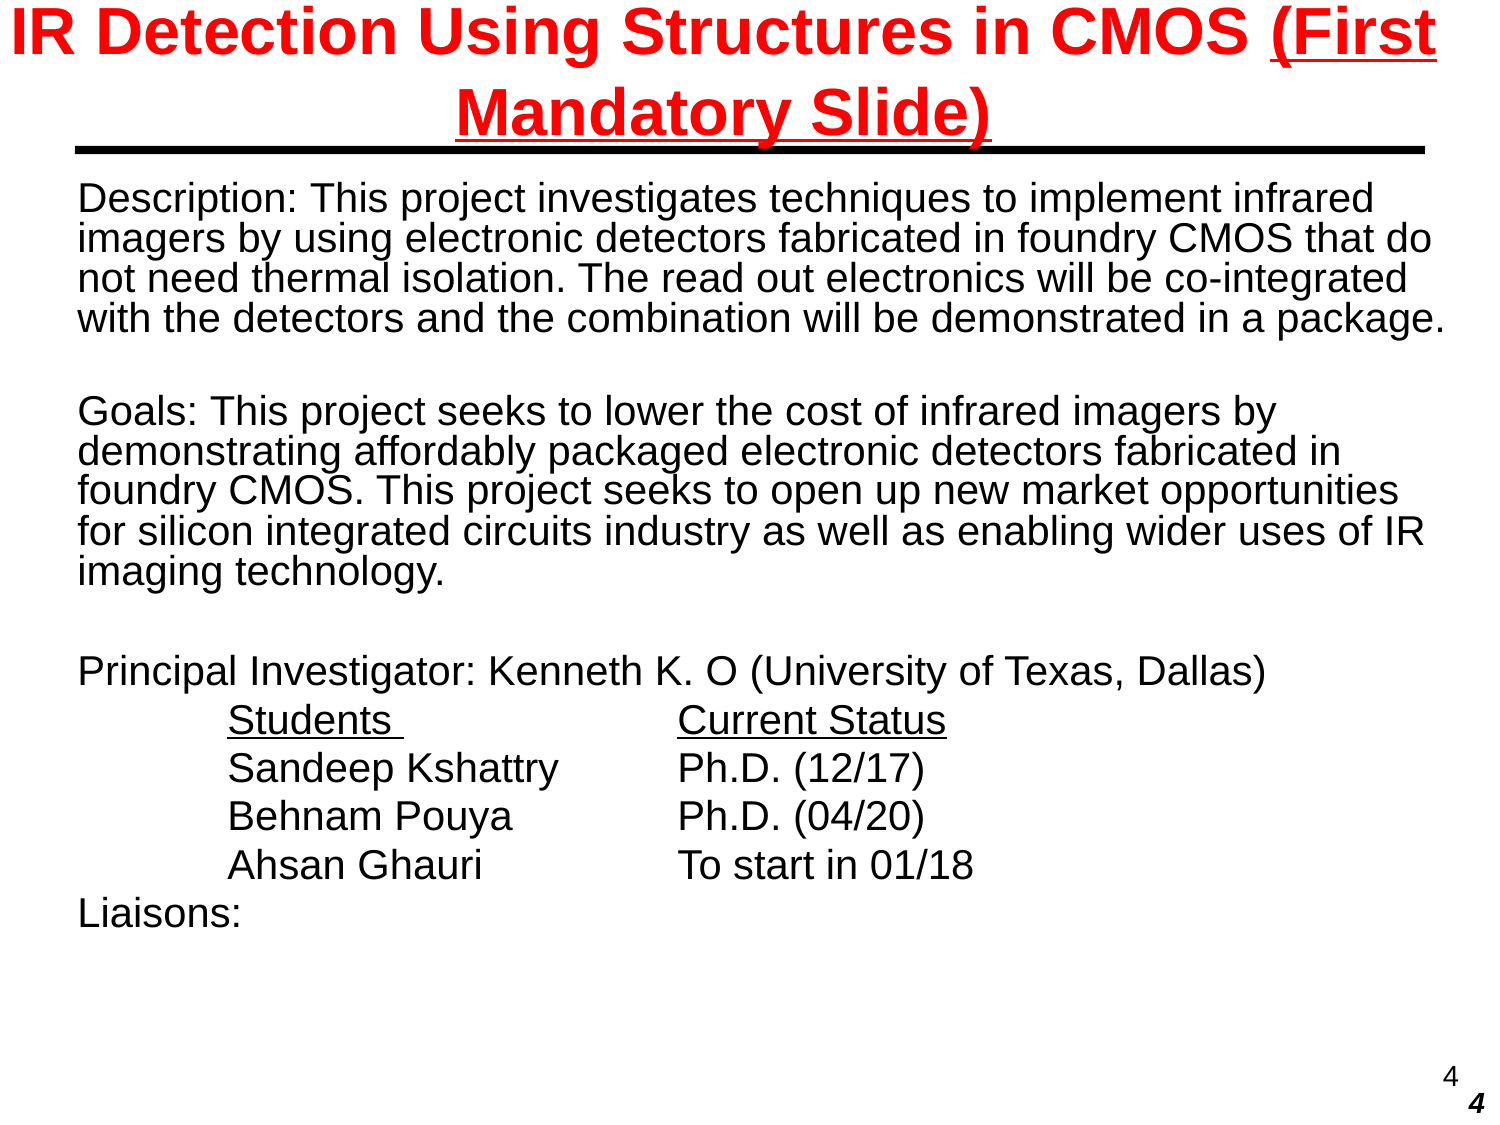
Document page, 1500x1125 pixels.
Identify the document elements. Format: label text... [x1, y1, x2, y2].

list Description: This project investigates techniques to implement infrared imagers by using electronic detectors fabricated in foundry CMOS that do not need thermal isolation. The read out electronics will be co-integrated with the detectors and the combination will be demonstrated in a package. Goals: This project seeks to lower the cost of infrared imagers by demonstrating affordably packaged electronic detectors fabricated in foundry CMOS. This project seeks to open up new market opportunities for silicon integrated circuits industry as well as enabling wider uses of IR imaging technology. Principal Investigator: Kenneth K. O (University of Texas, Dallas) Students Current Status Sandeep Kshattry Ph.D. (12/17) Behnam Pouya Ph.D. (04/20) Ahsan Ghauri To start in 01/18 Liaisons: [62, 173, 1463, 1024]
title IR Detection Using Structures in CMOS (First Mandatory Slide) [0, 74, 1475, 142]
slide_number 4 [1128, 1050, 1474, 1110]
